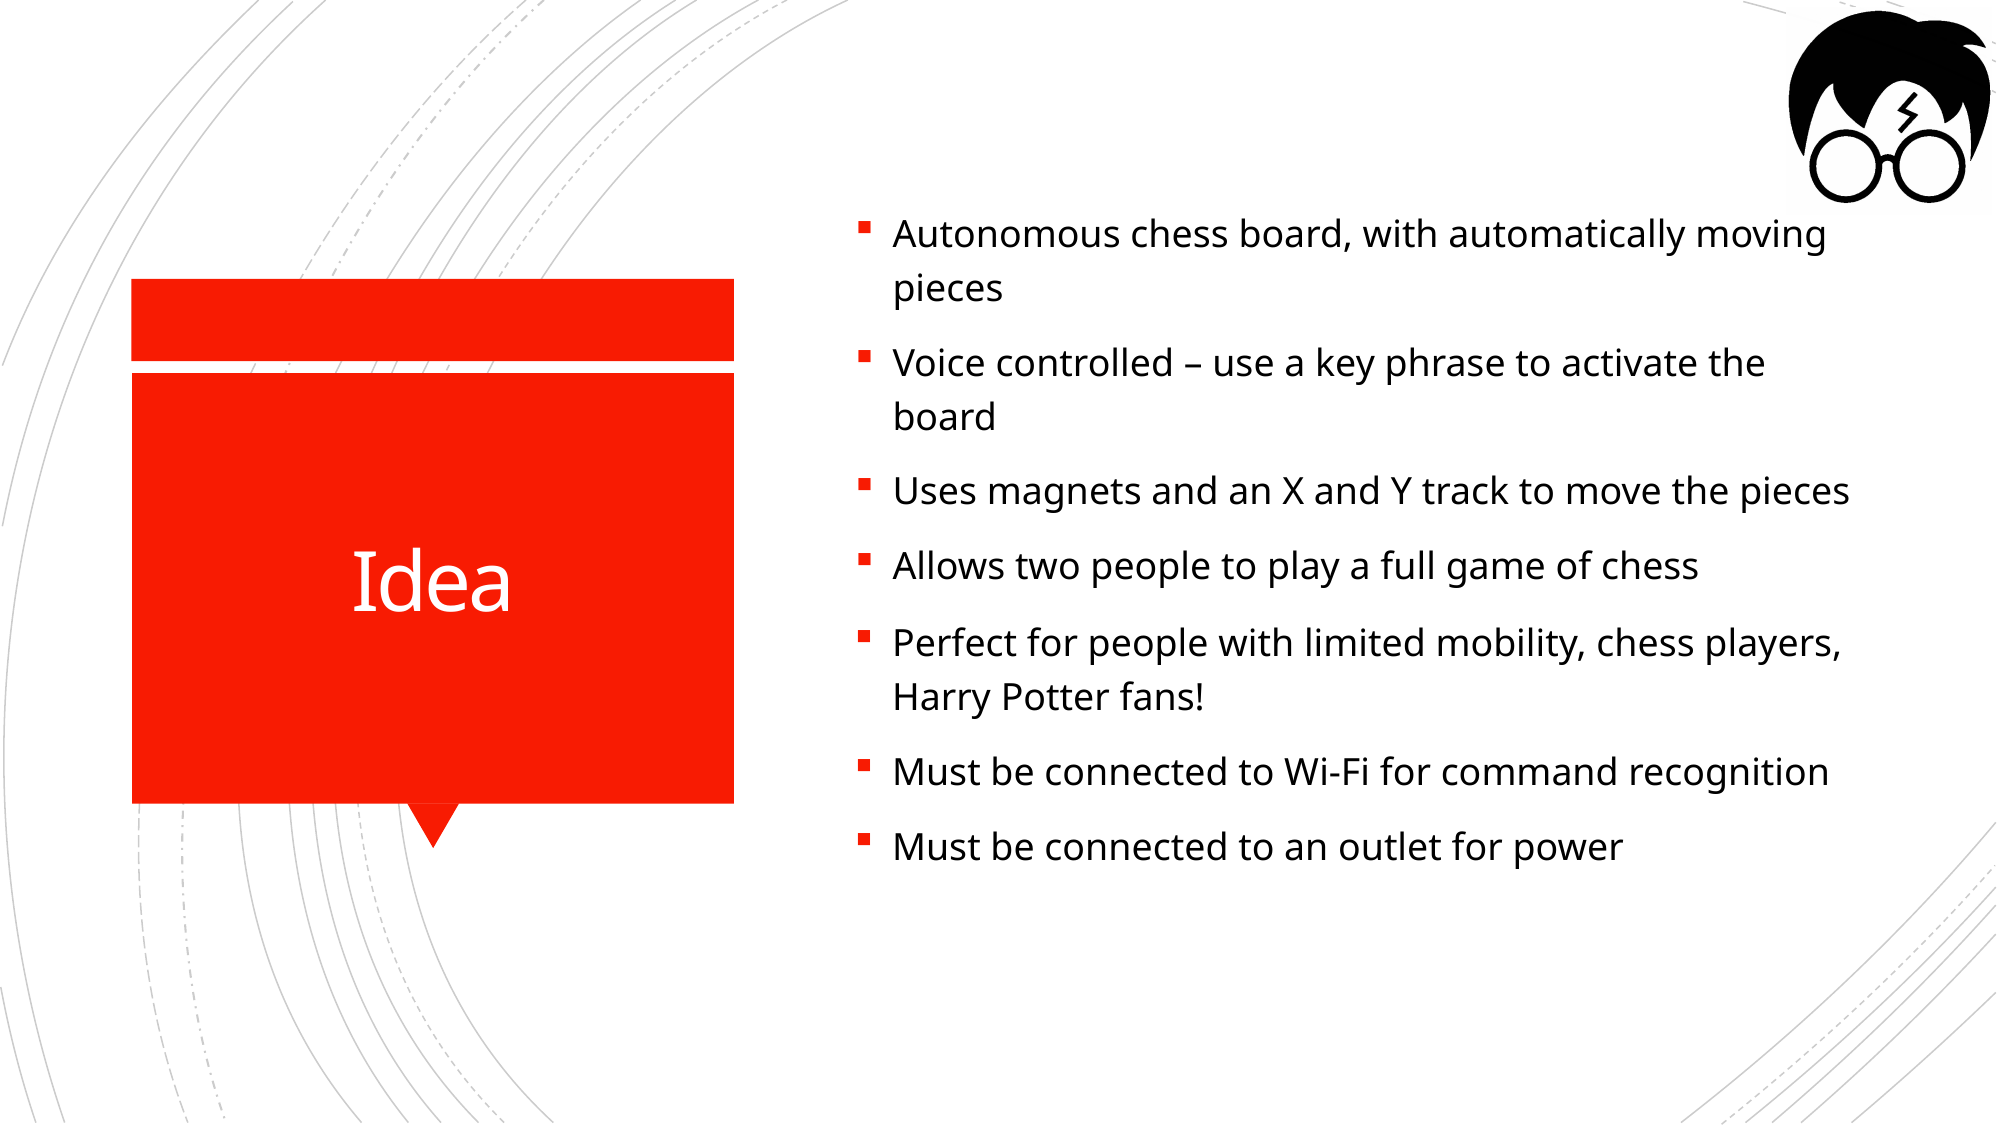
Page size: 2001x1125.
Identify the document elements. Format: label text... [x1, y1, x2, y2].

list Perfect for people with limited mobility, chess players, Harry Potter fans! Must be connected to Wi-Fi for command recognition Must be connected to an outlet for power [839, 602, 1869, 994]
picture [1785, 6, 1992, 215]
title Idea [145, 383, 721, 789]
list Autonomous chess board, with automatically moving pieces Voice controlled – use a key phrase to activate the board Uses magnets and an X and Y track to move the pieces Allows two people to play a full game of chess [840, 193, 1869, 602]
